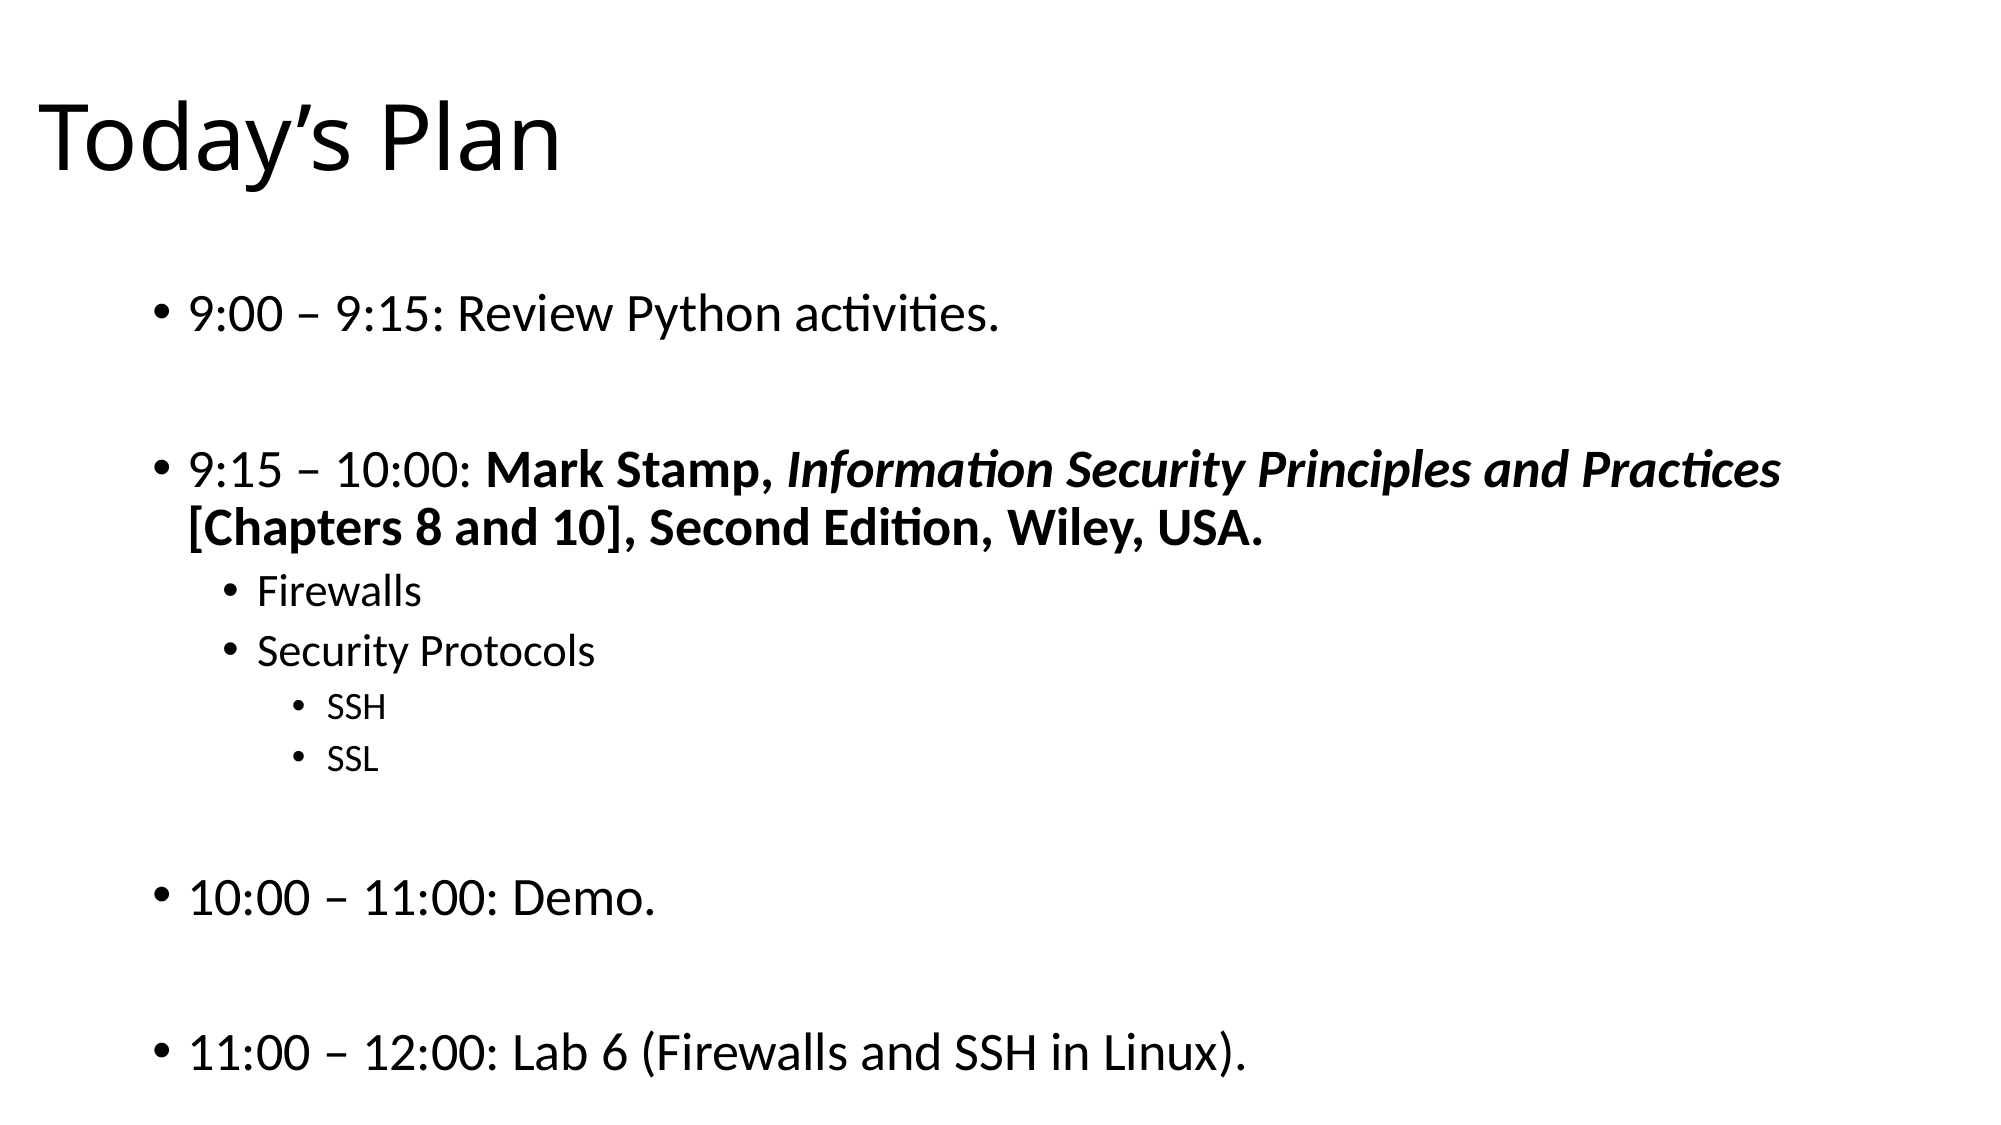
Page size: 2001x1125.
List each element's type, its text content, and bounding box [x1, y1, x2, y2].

list 9:00 – 9:15: Review Python activities. 9:15 – 10:00: Mark Stamp, Information Security Principles and Practices [Chapters 8 and 10], Second Edition, Wiley, USA. Firewalls Security Protocols SSH SSL 10:00 – 11:00: Demo. 11:00 – 12:00: Lab 6 (Firewalls and SSH in Linux). [137, 277, 1863, 1097]
title Today’s Plan [23, 31, 1749, 250]
